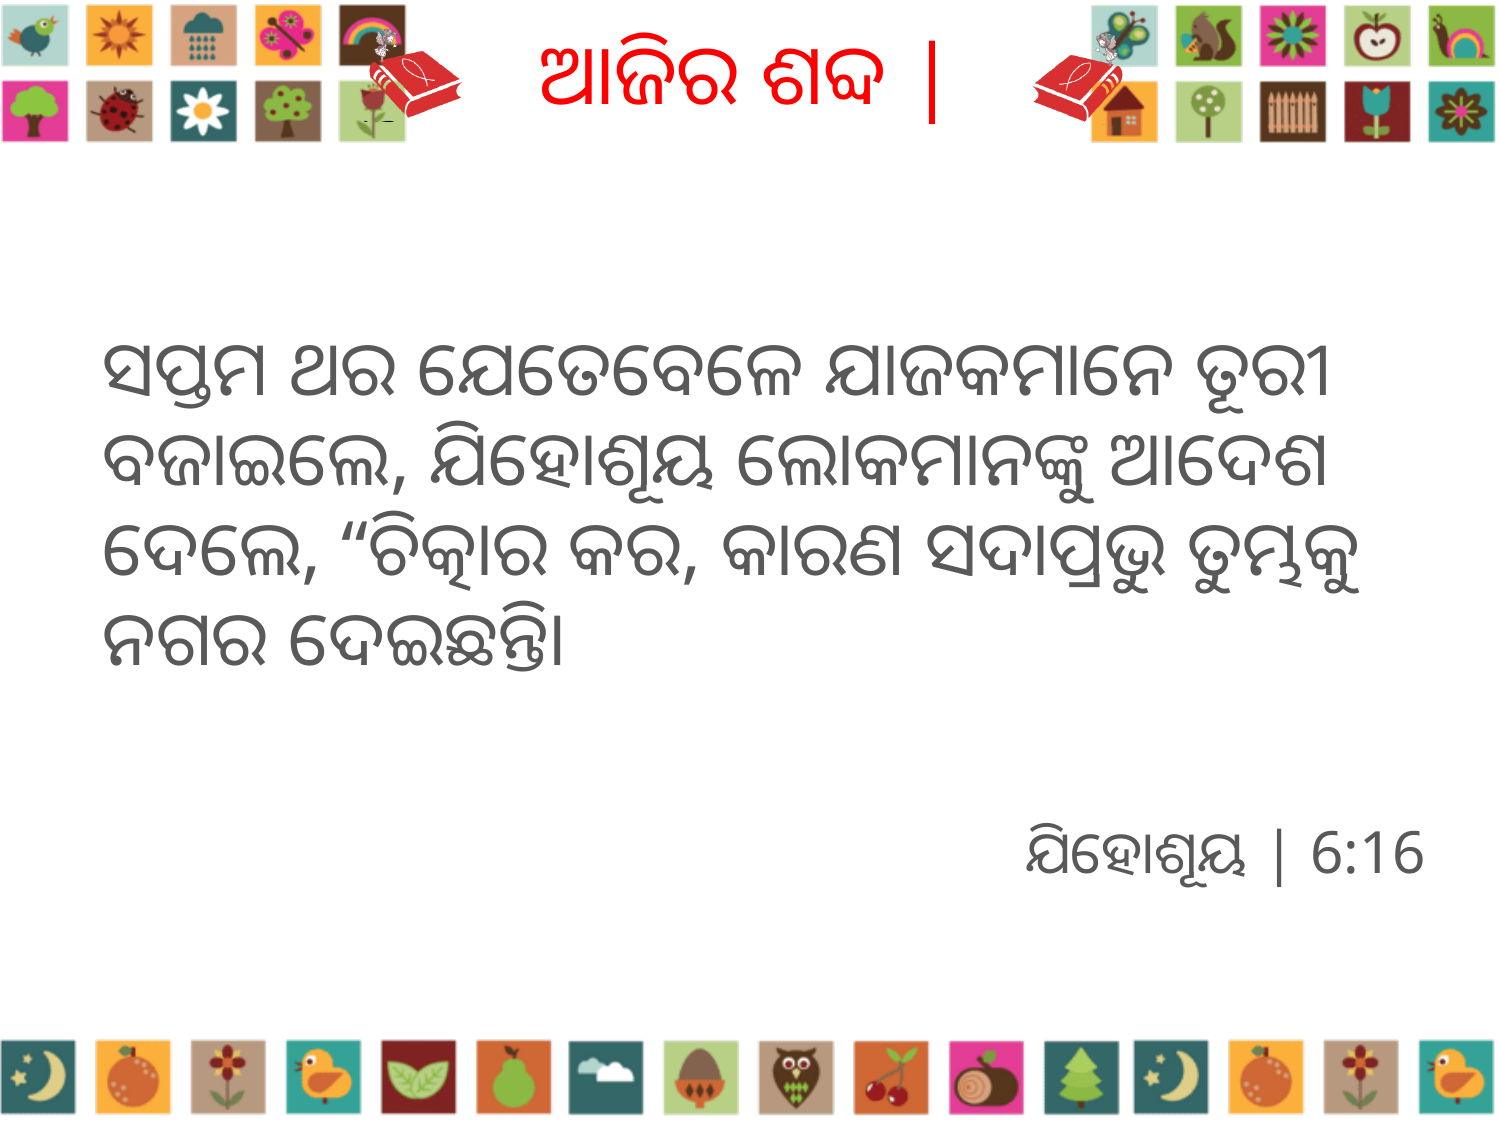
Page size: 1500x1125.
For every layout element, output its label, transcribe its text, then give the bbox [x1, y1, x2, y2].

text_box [0, 1028, 1500, 1118]
picture [0, 3, 494, 150]
text_box ଯିହୋଶୂୟ | 6:16 [808, 807, 1441, 893]
picture [1000, 3, 1500, 150]
text_box ଆଜିର ଶବ୍ଦ | [492, 13, 1078, 129]
text_box ସପ୍ତମ ଥର ଯେତେବେଳେ ଯାଜକମାନେ ତୂରୀ ବଜାଇଲେ, ଯିହୋଶୂୟ ଲୋକମାନଙ୍କୁ ଆଦେଶ ଦେଲେ, “ଚିତ୍କାର କର, କାରଣ ସଦାପ୍ରଭୁ ତୁମ୍ଭକୁ ନଗର ଦେଇଛନ୍ତି। [87, 313, 1435, 689]
